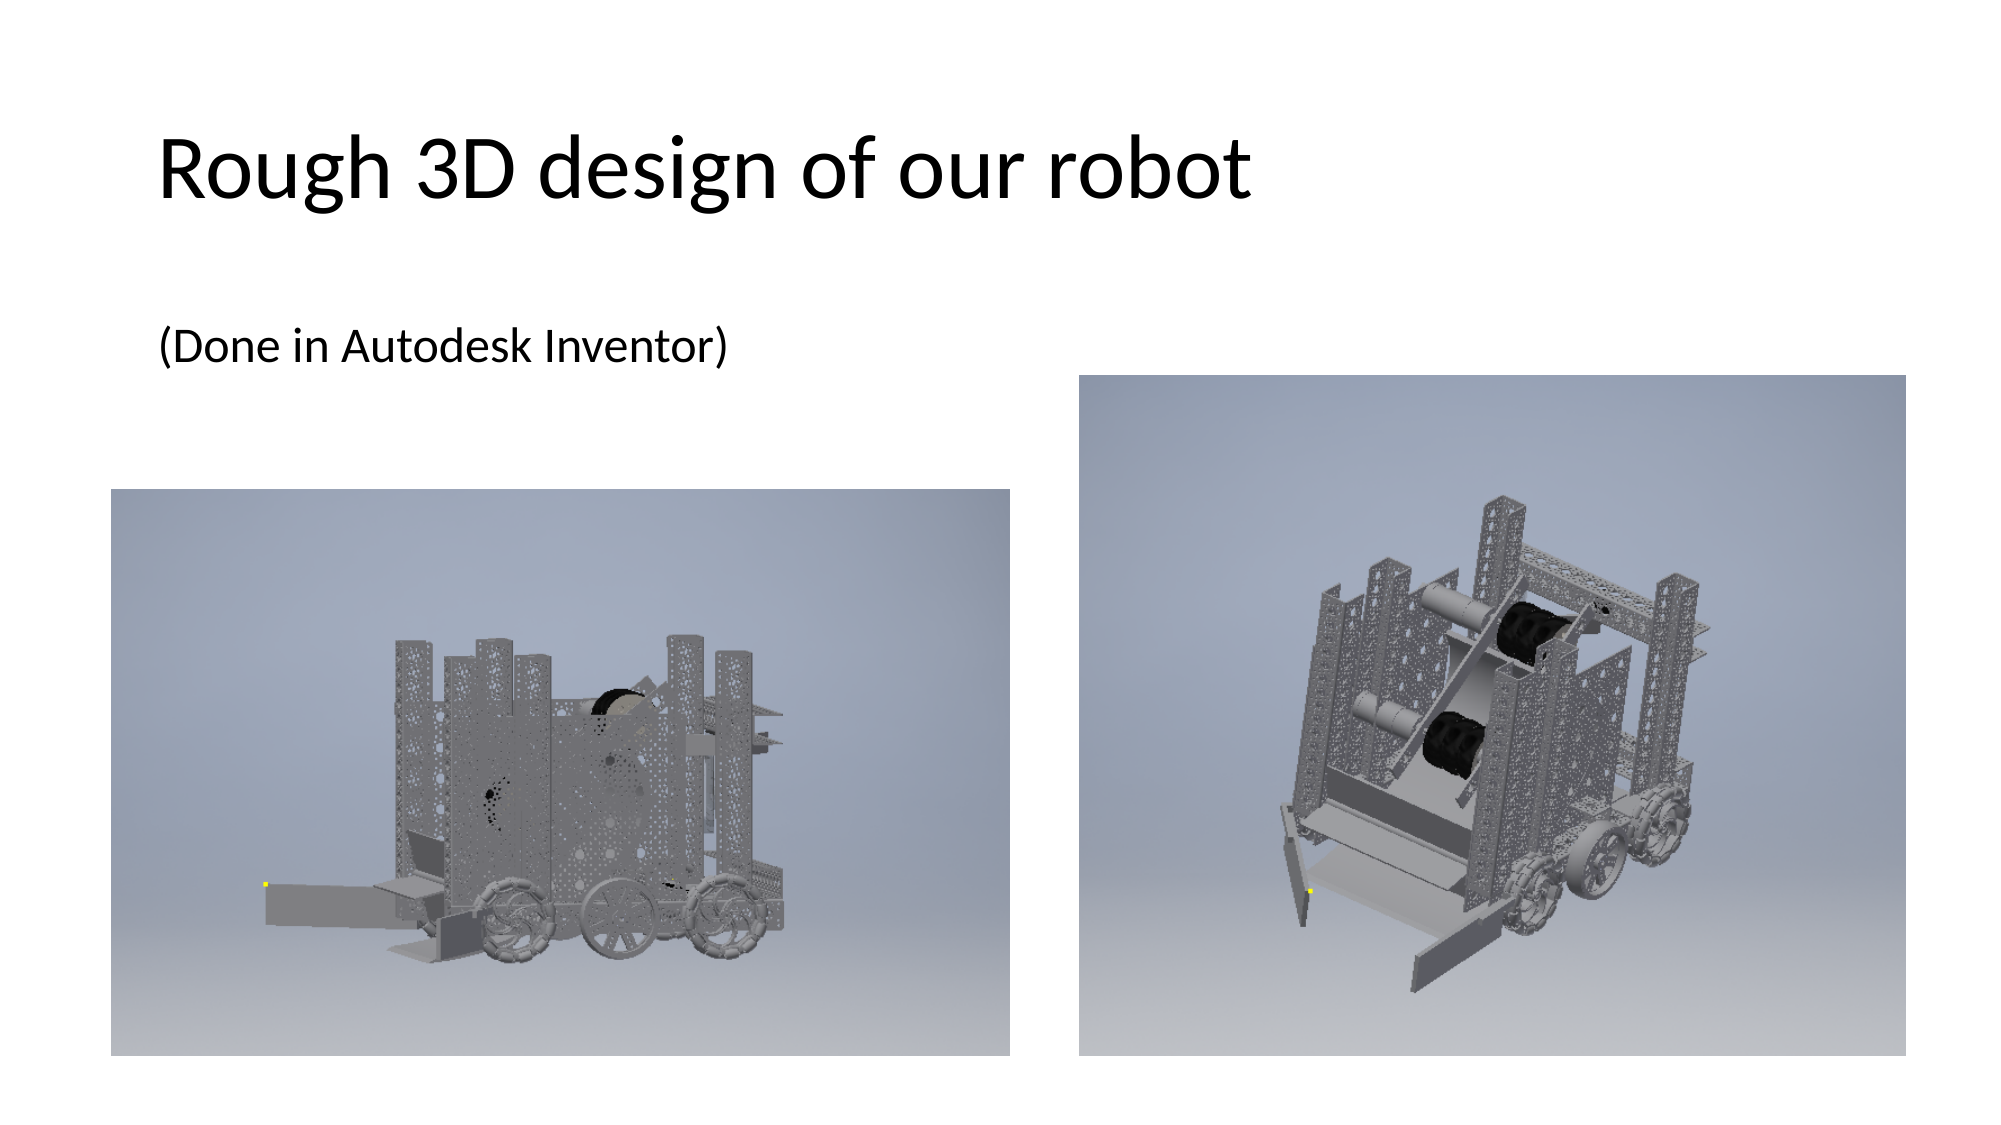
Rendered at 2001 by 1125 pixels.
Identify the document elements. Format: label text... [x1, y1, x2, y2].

list (Done in Autodesk Inventor) [137, 299, 1863, 1014]
title Rough 3D design of our robot [137, 59, 1863, 278]
picture [111, 489, 1010, 1057]
picture [1079, 374, 1906, 1057]
